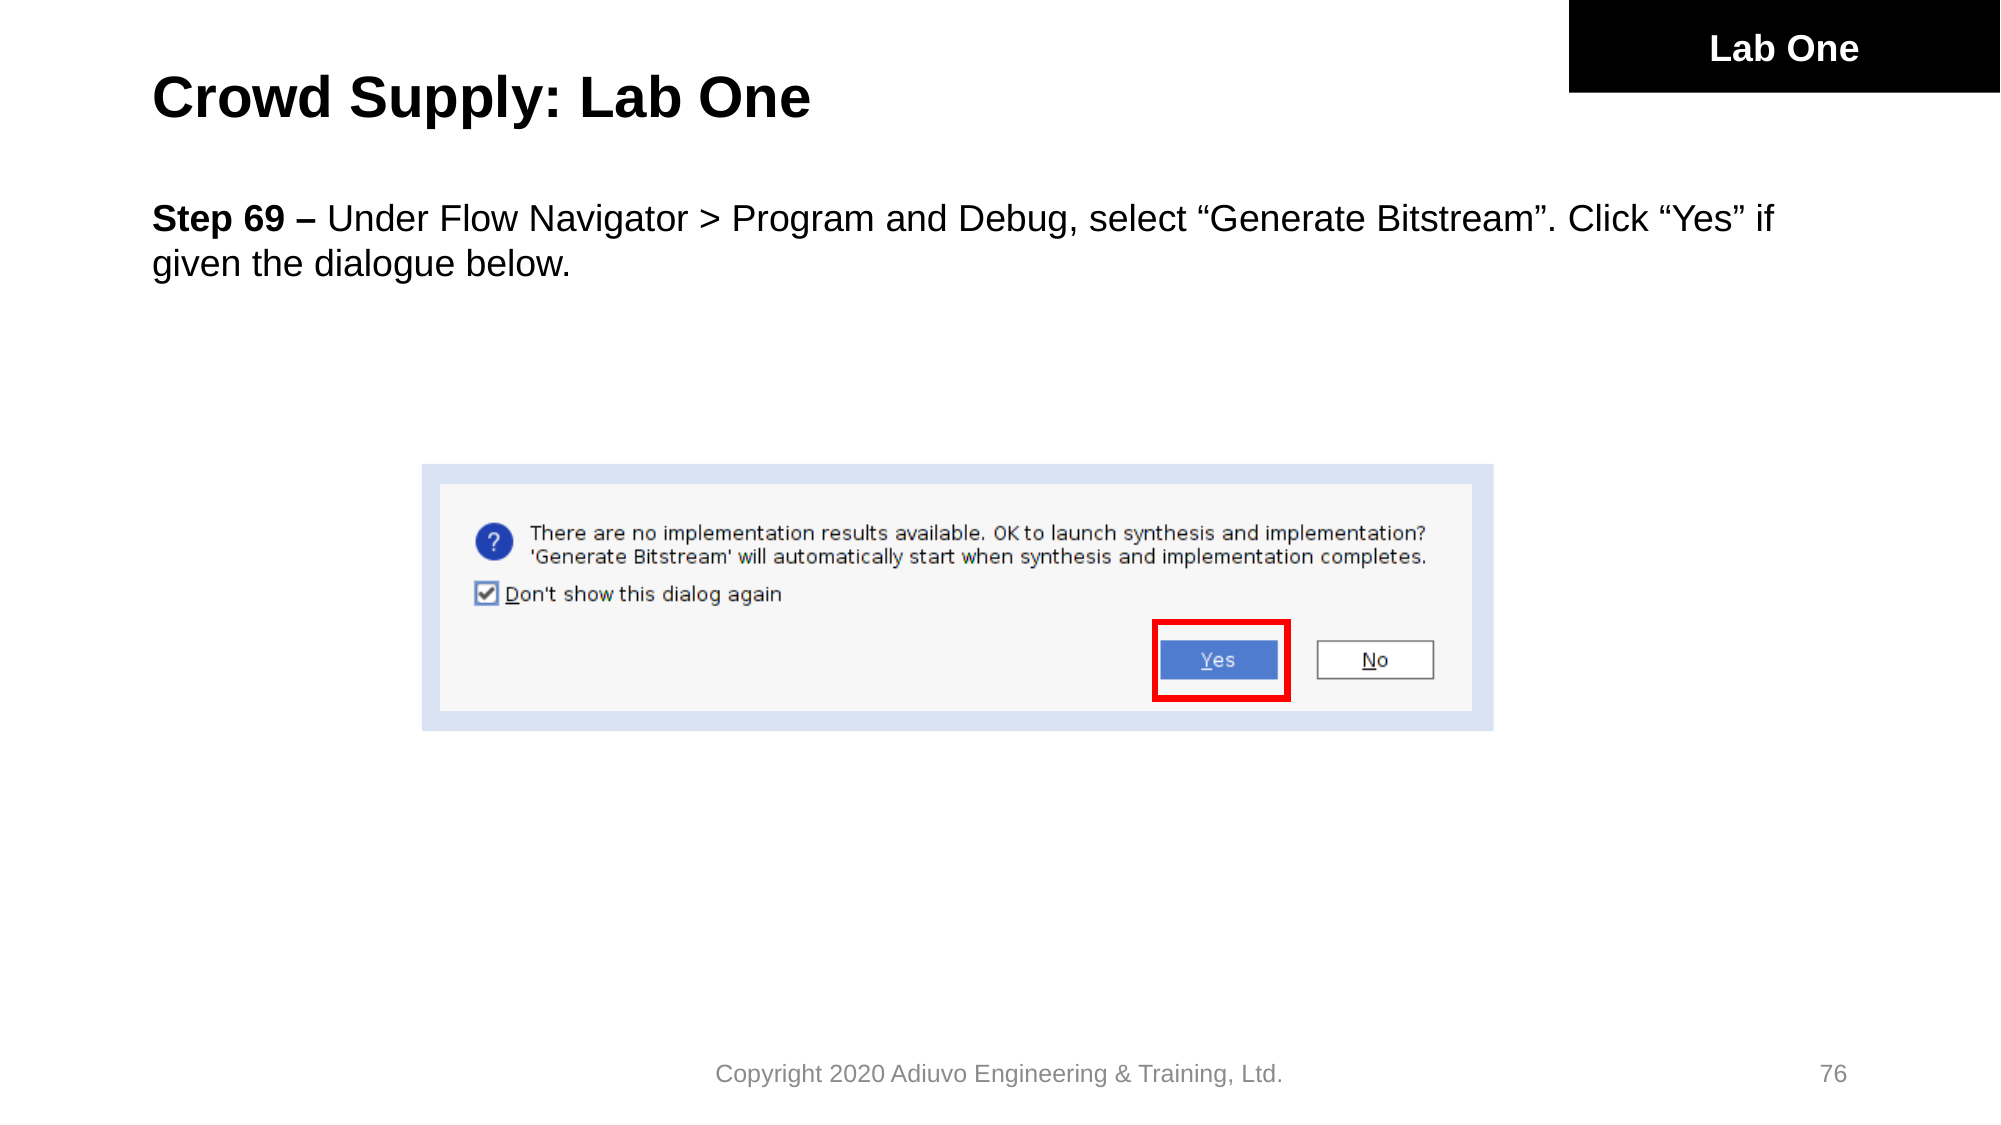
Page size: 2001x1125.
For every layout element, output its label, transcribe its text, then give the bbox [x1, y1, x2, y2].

text_box Lab One [1568, 0, 2000, 94]
text_box Step 69 – Under Flow Navigator > Program and Debug, select “Generate Bitstream”. Click “Yes” if given the dialogue below. [137, 186, 1863, 292]
title Crowd Supply: Lab One [137, 59, 1863, 153]
footer Copyright 2020 Adiuvo Engineering & Training, Ltd. [662, 1042, 1338, 1103]
text_box [421, 463, 1495, 732]
picture [440, 484, 1472, 711]
slide_number 76 [1412, 1042, 1863, 1103]
